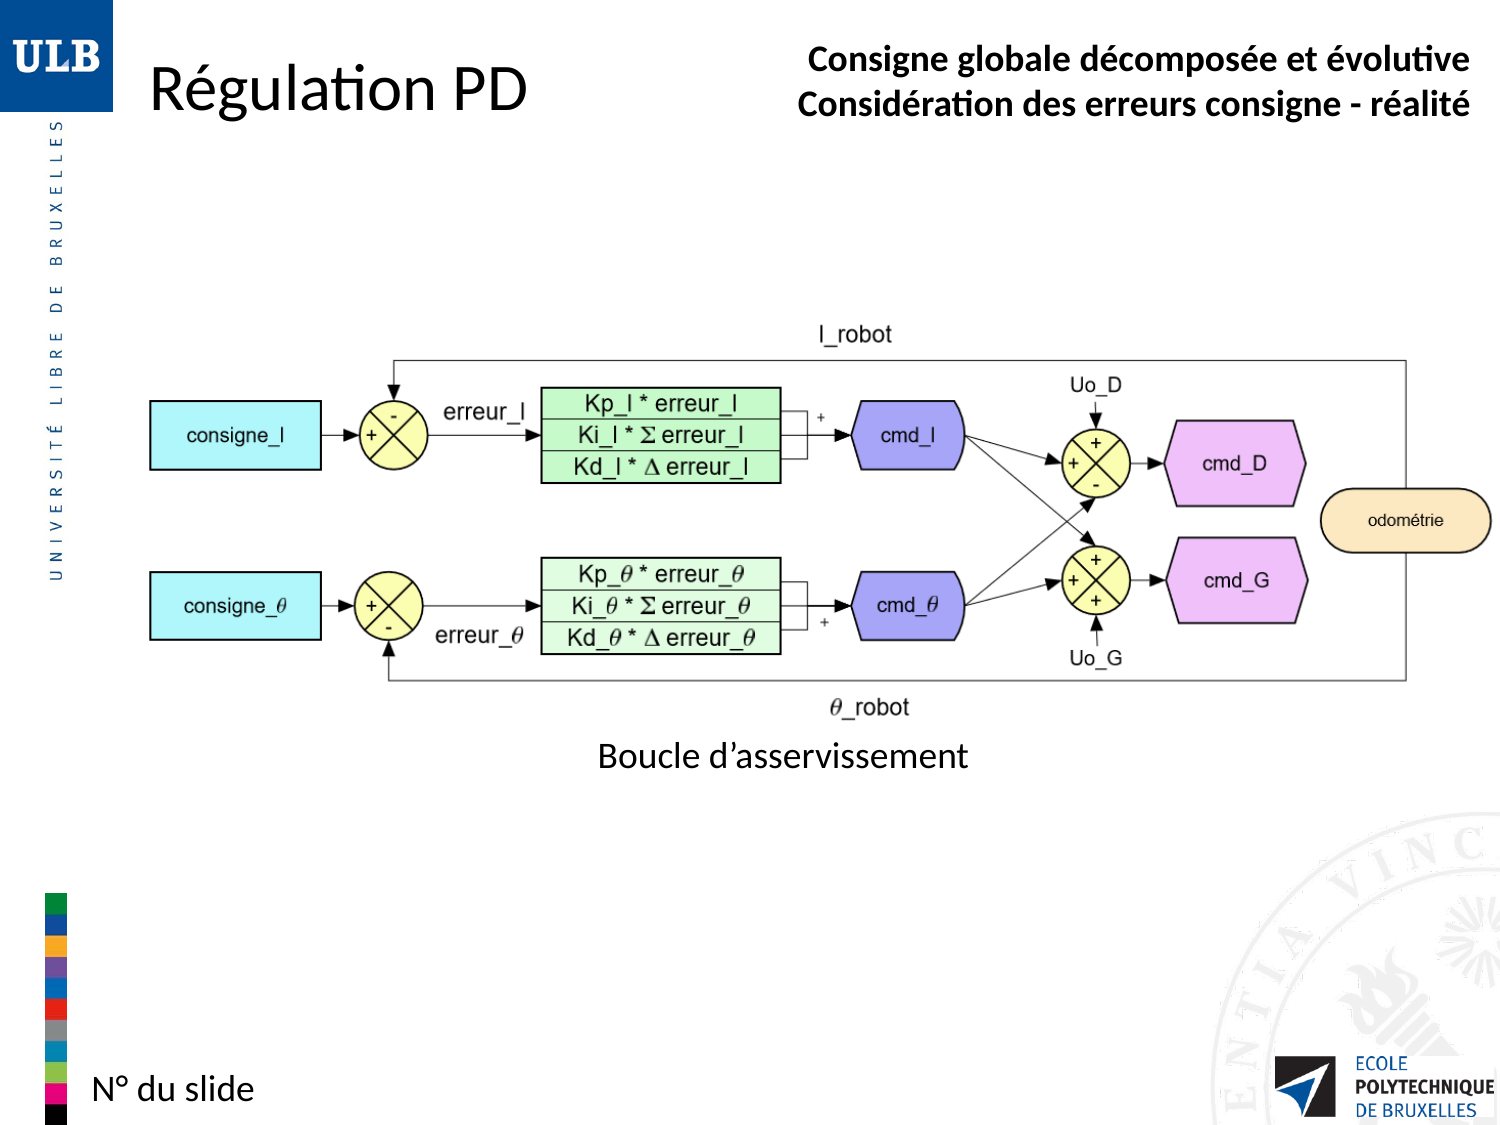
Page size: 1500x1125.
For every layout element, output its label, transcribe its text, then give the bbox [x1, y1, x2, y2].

text_box N° du slide [76, 1056, 278, 1116]
text_box Boucle d’asservissement [582, 742, 1068, 784]
picture [45, 917, 67, 1042]
title Régulation PD [134, 33, 654, 133]
picture [45, 1062, 67, 1125]
picture [1210, 812, 1500, 1125]
picture [133, 314, 1500, 734]
picture [45, 893, 67, 914]
text_box Consigne globale décomposée et évolutive Considération des erreurs consigne - réalité [782, 26, 1487, 132]
picture [0, 0, 113, 583]
